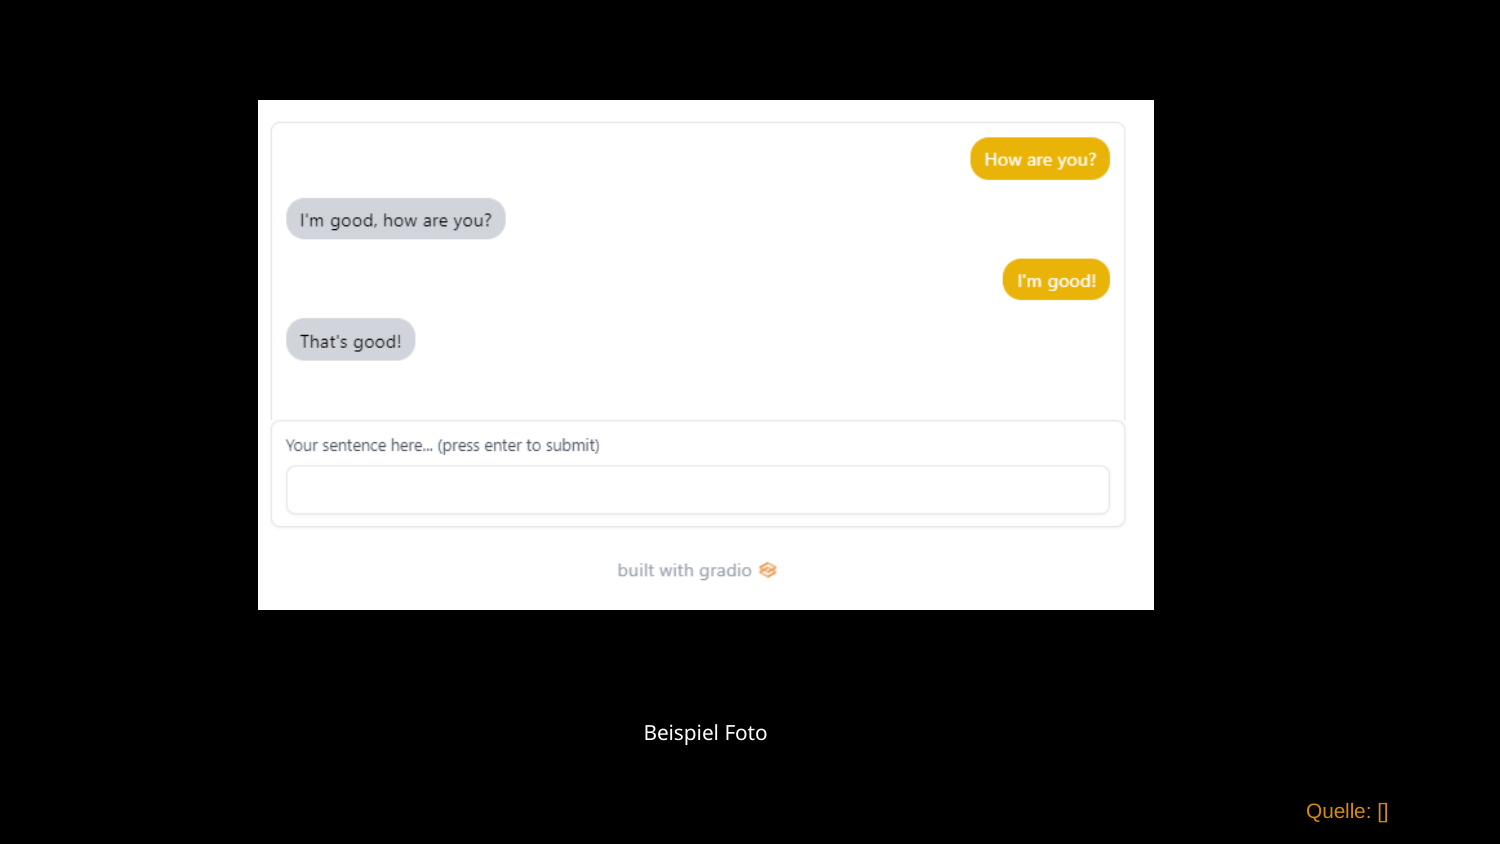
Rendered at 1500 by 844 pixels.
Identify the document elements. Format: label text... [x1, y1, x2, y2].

text_box Quelle: [] [1291, 789, 1444, 830]
picture [258, 100, 1154, 611]
text_box Beispiel Foto [414, 704, 997, 821]
